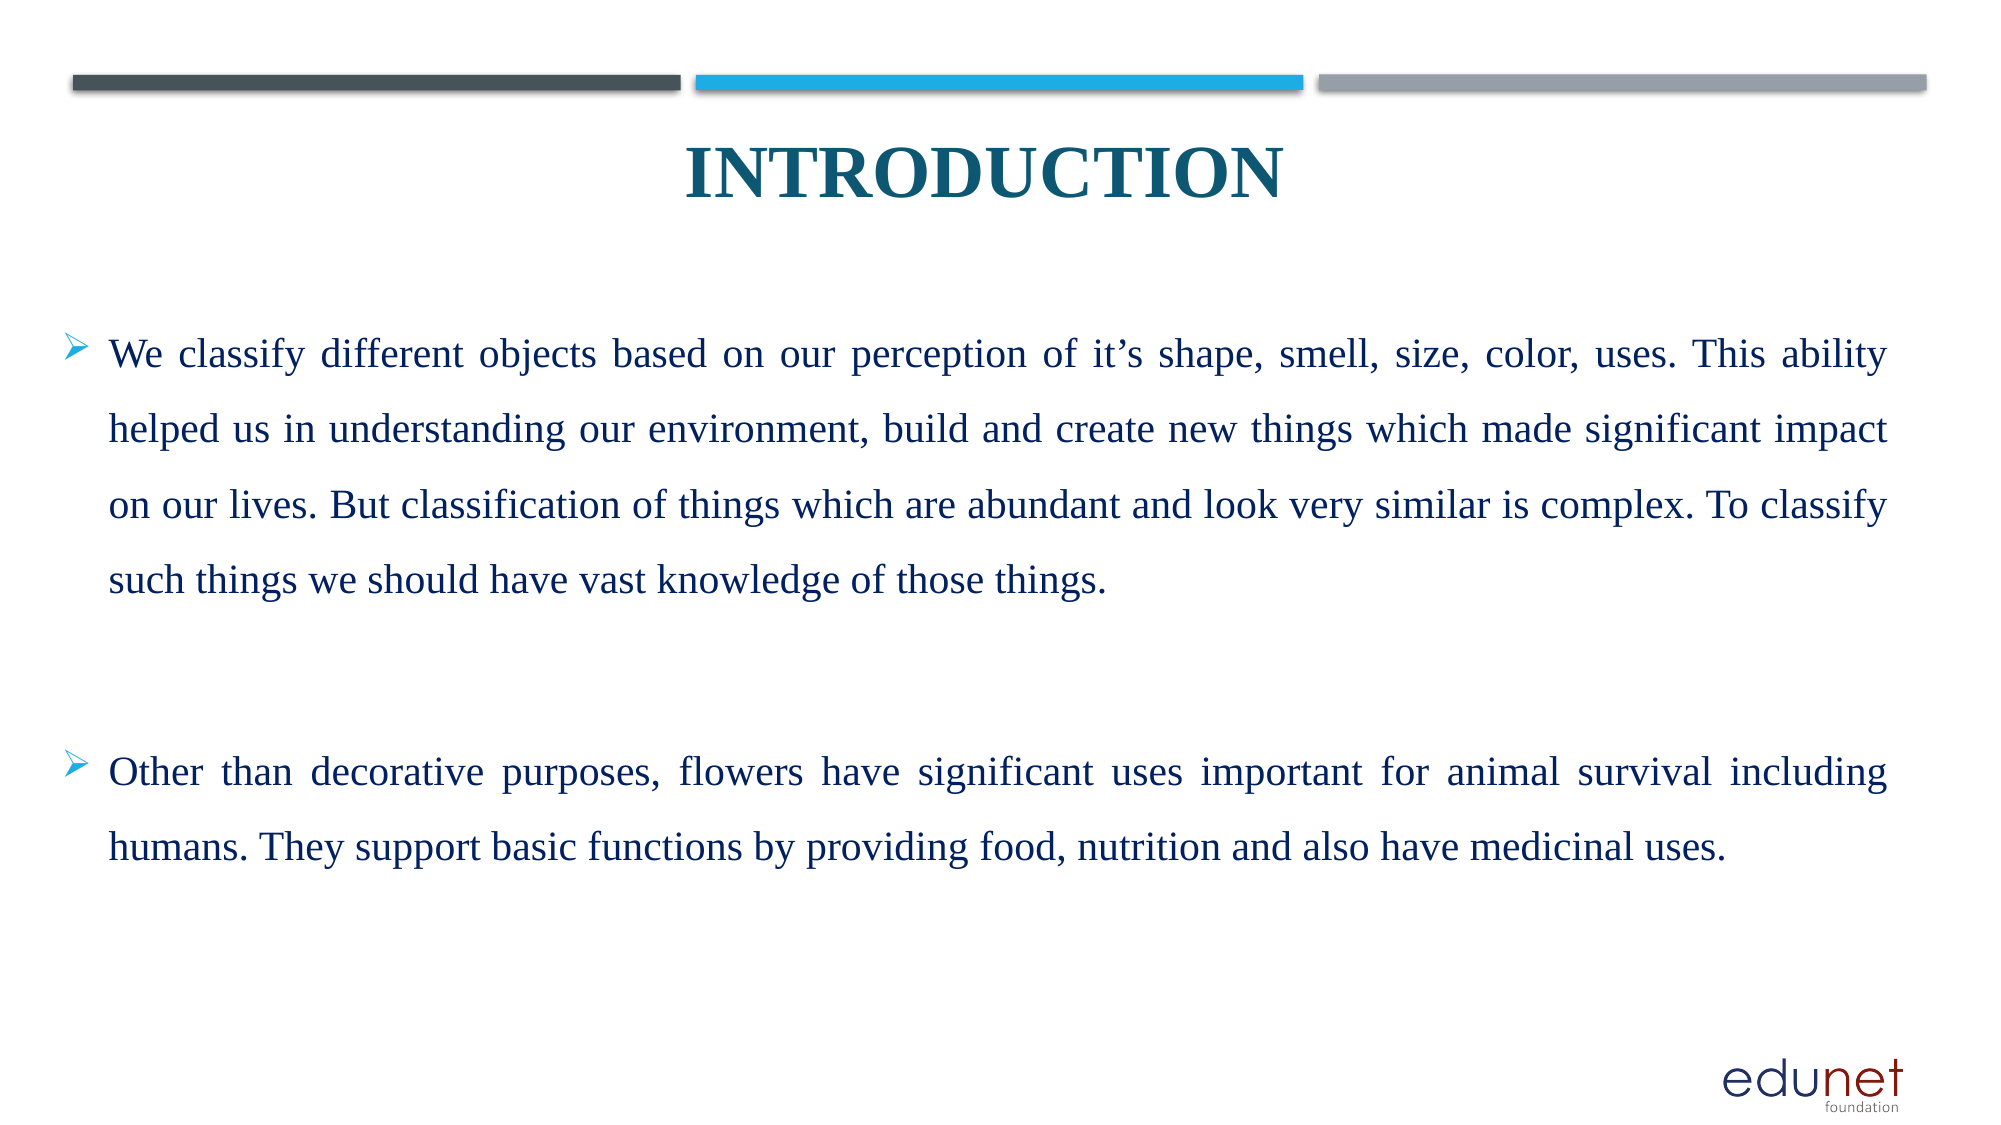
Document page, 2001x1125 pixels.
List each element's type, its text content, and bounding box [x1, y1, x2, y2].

list We classify different objects based on our perception of it’s shape, smell, size, color, uses. This ability helped us in understanding our environment, build and create new things which made significant impact on our lives. But classification of things which are abundant and look very similar is complex. To classify such things we should have vast knowledge of those things. Other than decorative purposes, flowers have significant uses important for animal survival including humans. They support basic functions by providing food, nutrition and also have medicinal uses. [46, 248, 1905, 998]
title INTRODUCTION [68, 98, 1878, 222]
picture [1719, 1056, 1905, 1116]
